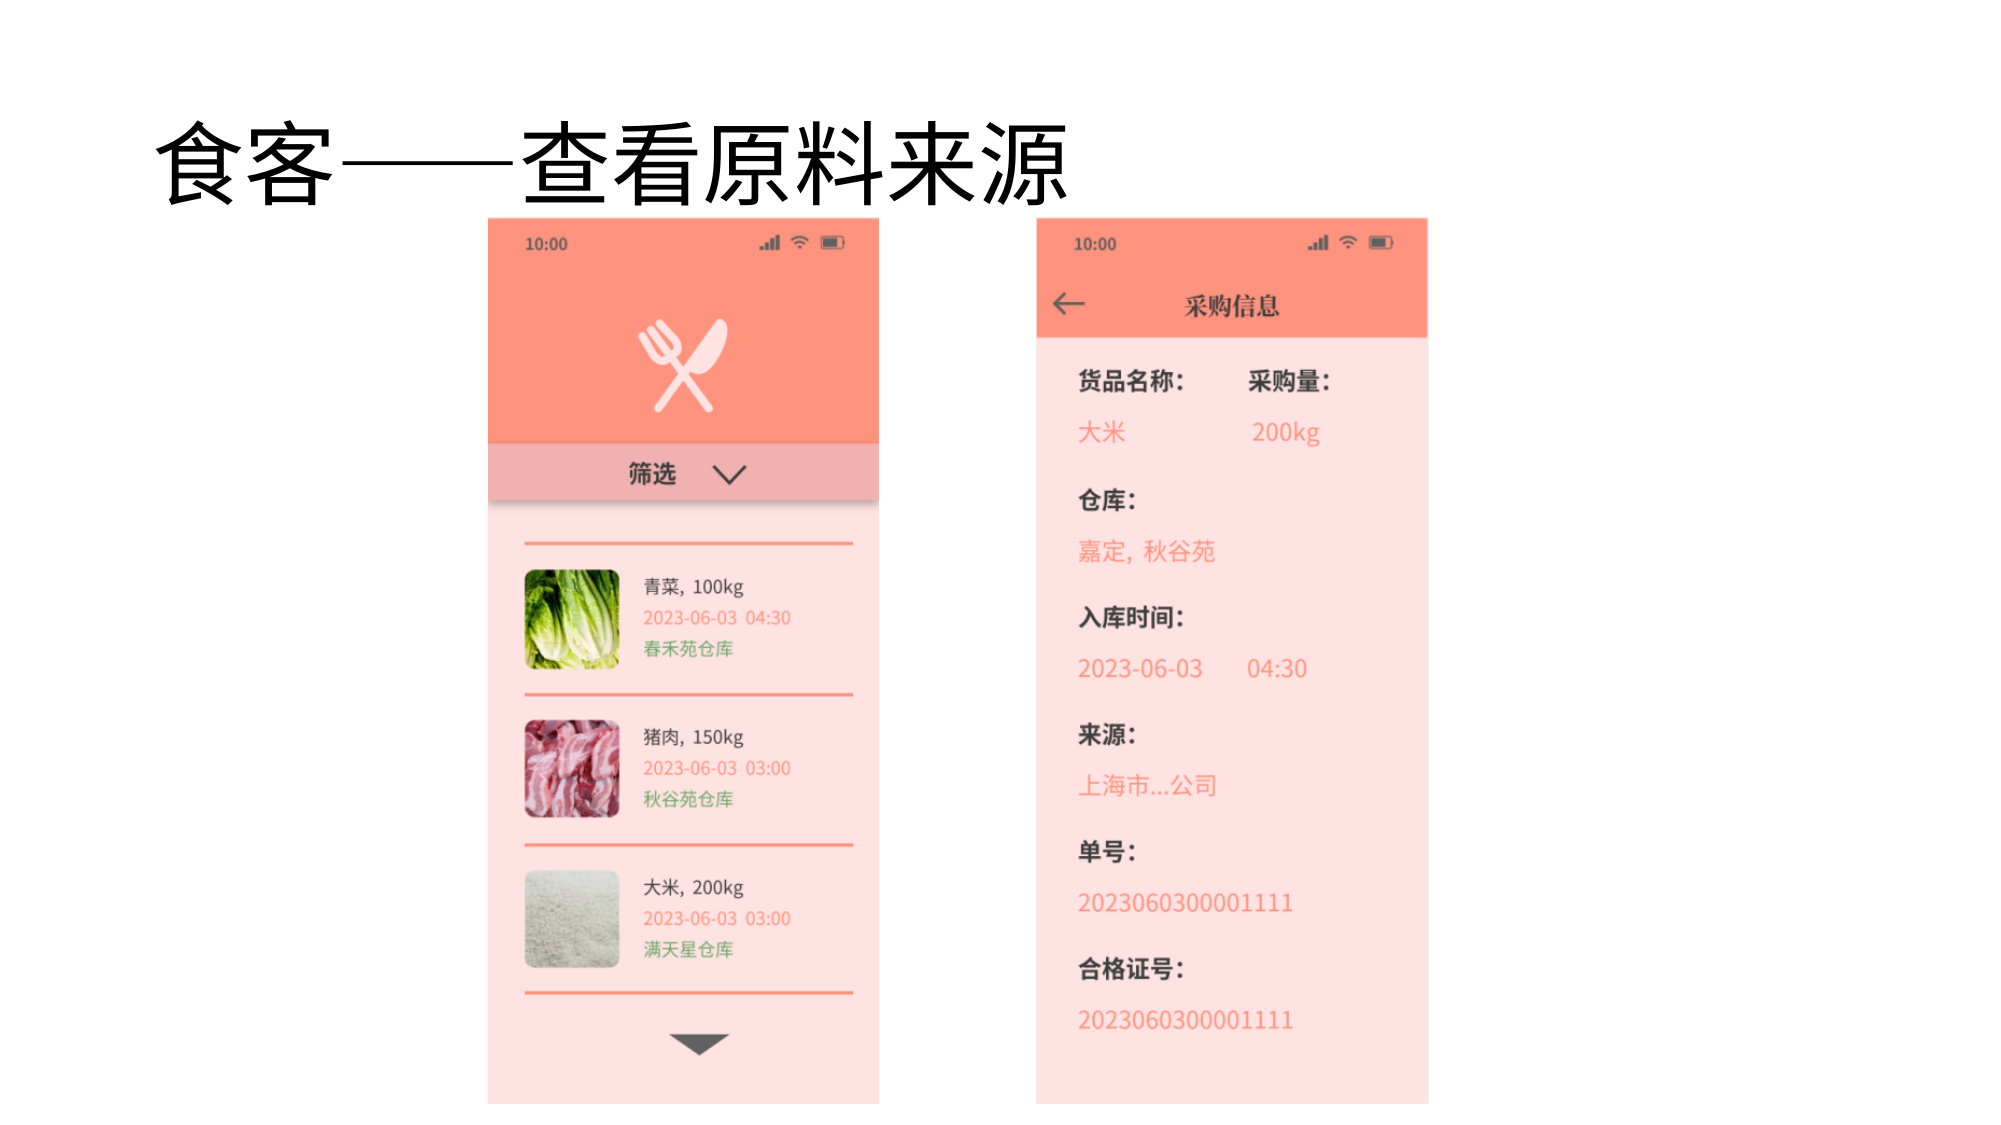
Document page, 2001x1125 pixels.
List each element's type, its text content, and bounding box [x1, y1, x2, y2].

picture [488, 217, 879, 1104]
picture [1036, 217, 1429, 1104]
title 食客——查看原料来源 [137, 59, 1863, 278]
